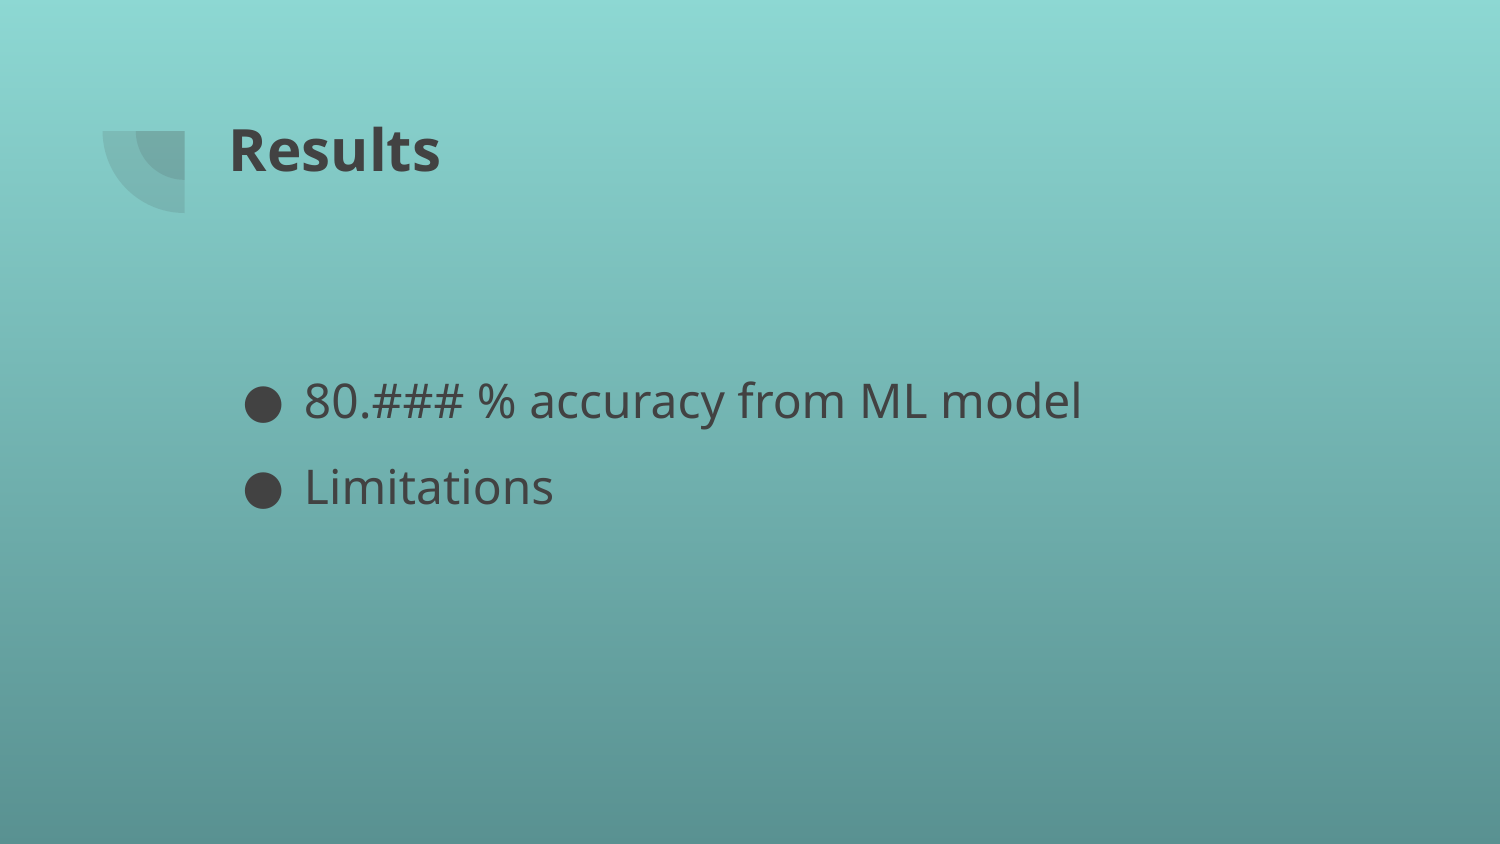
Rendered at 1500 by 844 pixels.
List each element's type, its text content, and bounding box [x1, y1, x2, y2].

list 80.### % accuracy from ML model Limitations [213, 326, 1368, 744]
title Results [213, 98, 1368, 263]
